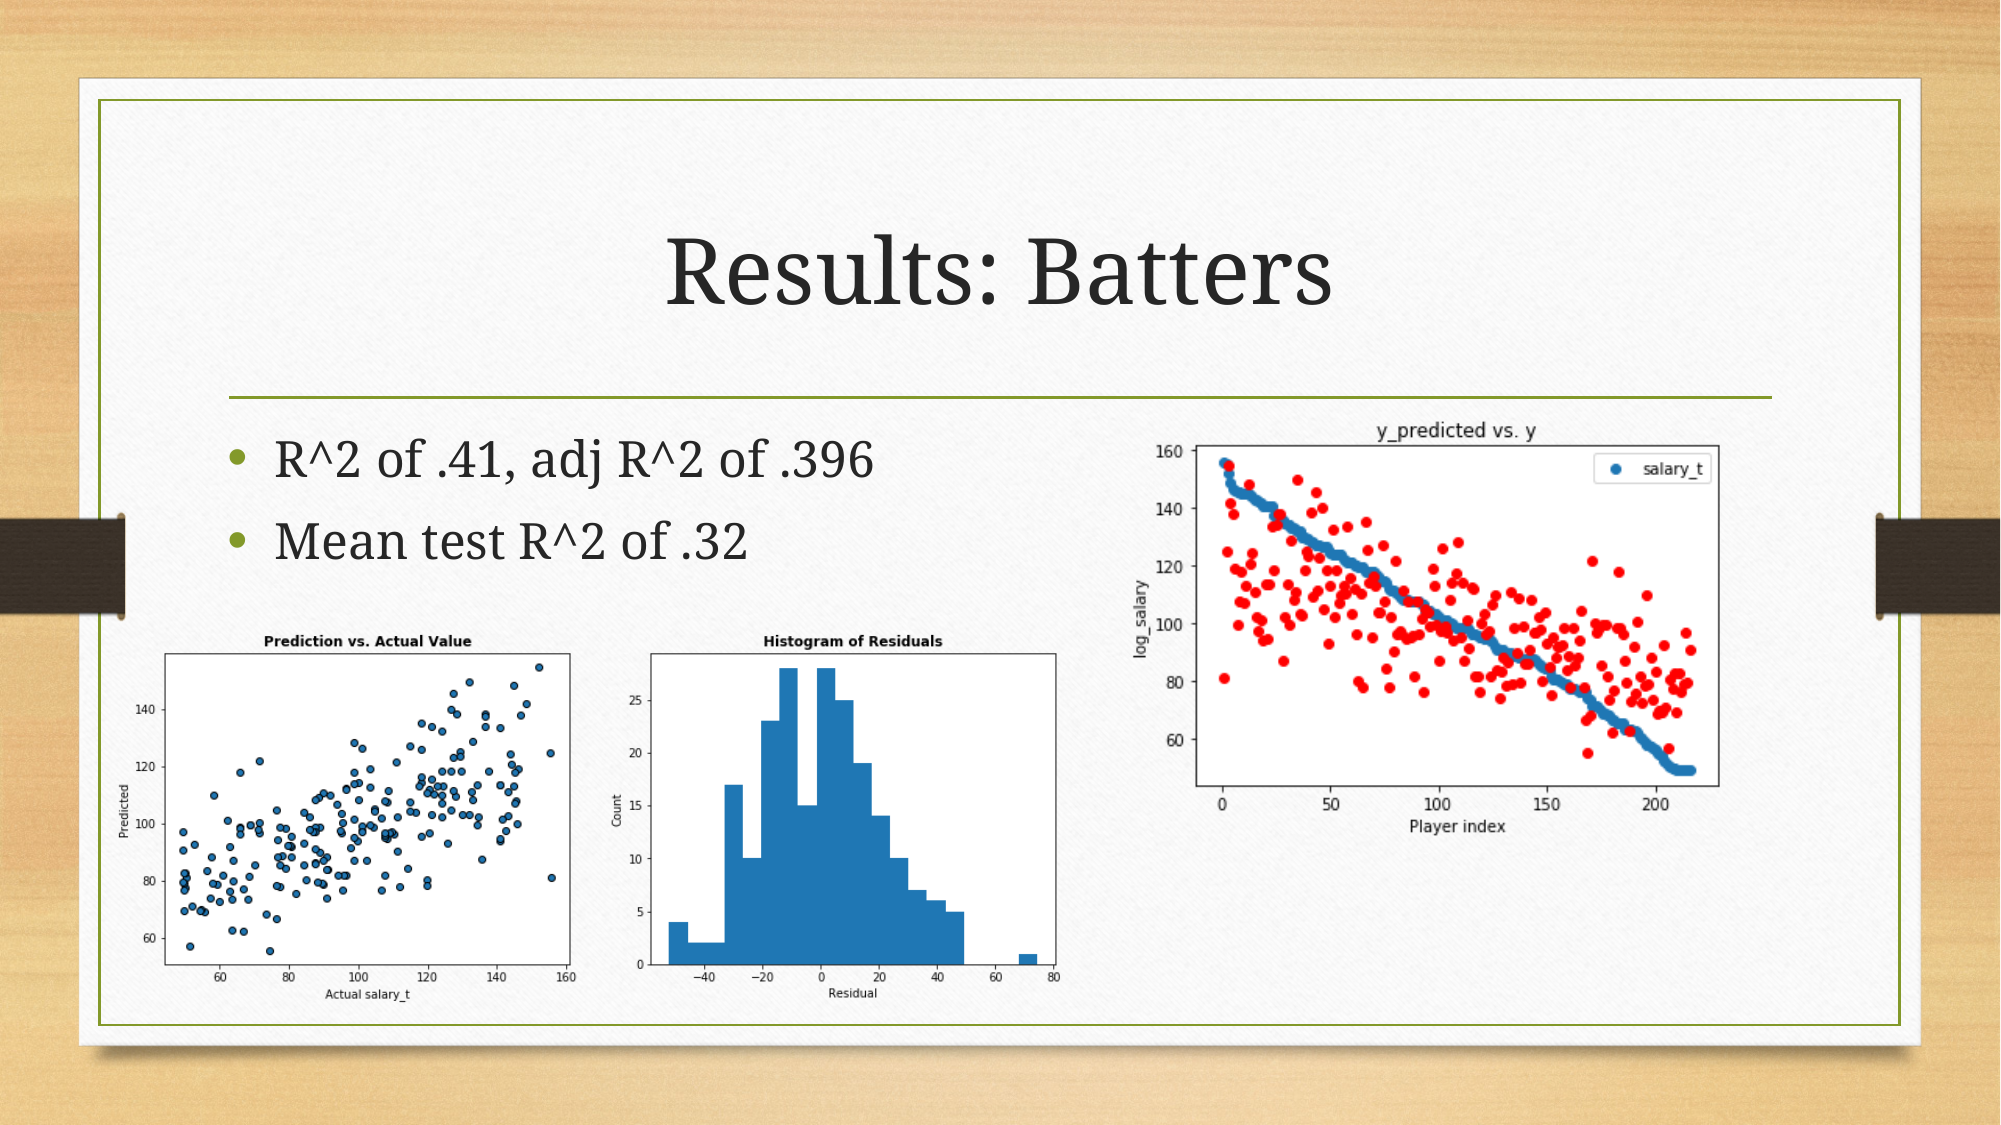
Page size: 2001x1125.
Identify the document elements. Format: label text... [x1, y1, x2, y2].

list R^2 of .41, adj R^2 of .396 Mean test R^2 of .32 [212, 419, 1788, 964]
picture [0, 0, 2001, 1125]
title Results: Batters [212, 161, 1788, 375]
